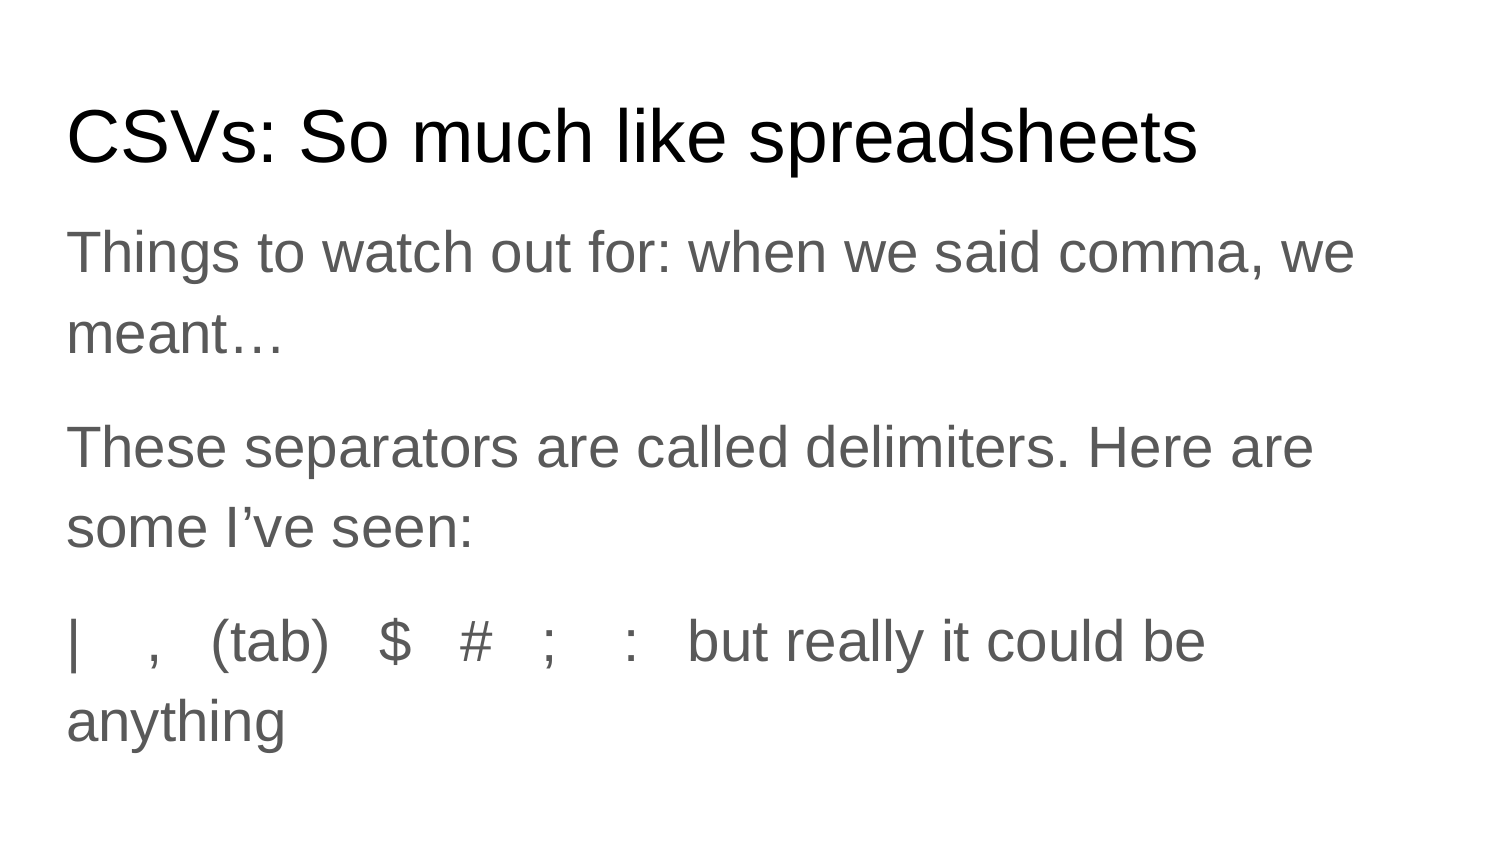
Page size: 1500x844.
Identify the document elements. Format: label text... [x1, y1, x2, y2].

title CSVs: So much like spreadsheets [51, 72, 1449, 167]
list Things to watch out for: when we said comma, we meant… These separators are called delimiters. Here are some I’ve seen: | , (tab) $ # ; : but really it could be anything [51, 189, 1449, 750]
